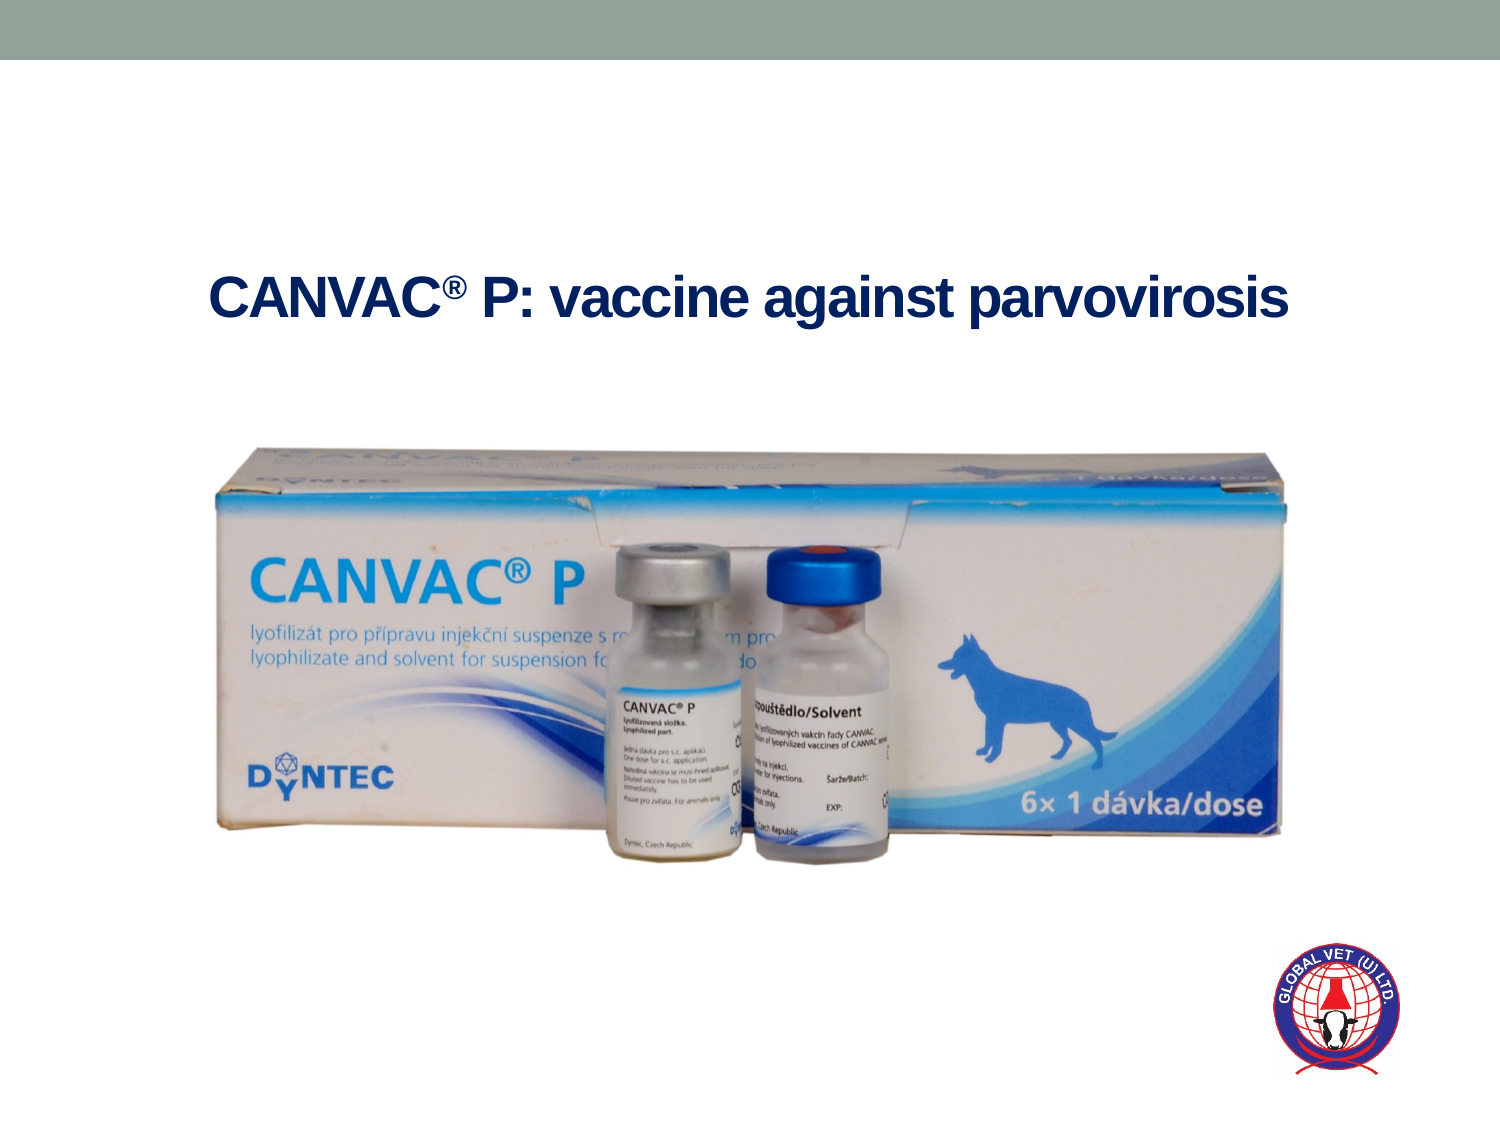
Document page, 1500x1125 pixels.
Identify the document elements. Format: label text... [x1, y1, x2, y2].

picture [1273, 943, 1401, 1076]
title CANVAC® P: vaccine against parvovirosis [75, 212, 1425, 375]
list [211, 443, 1289, 882]
